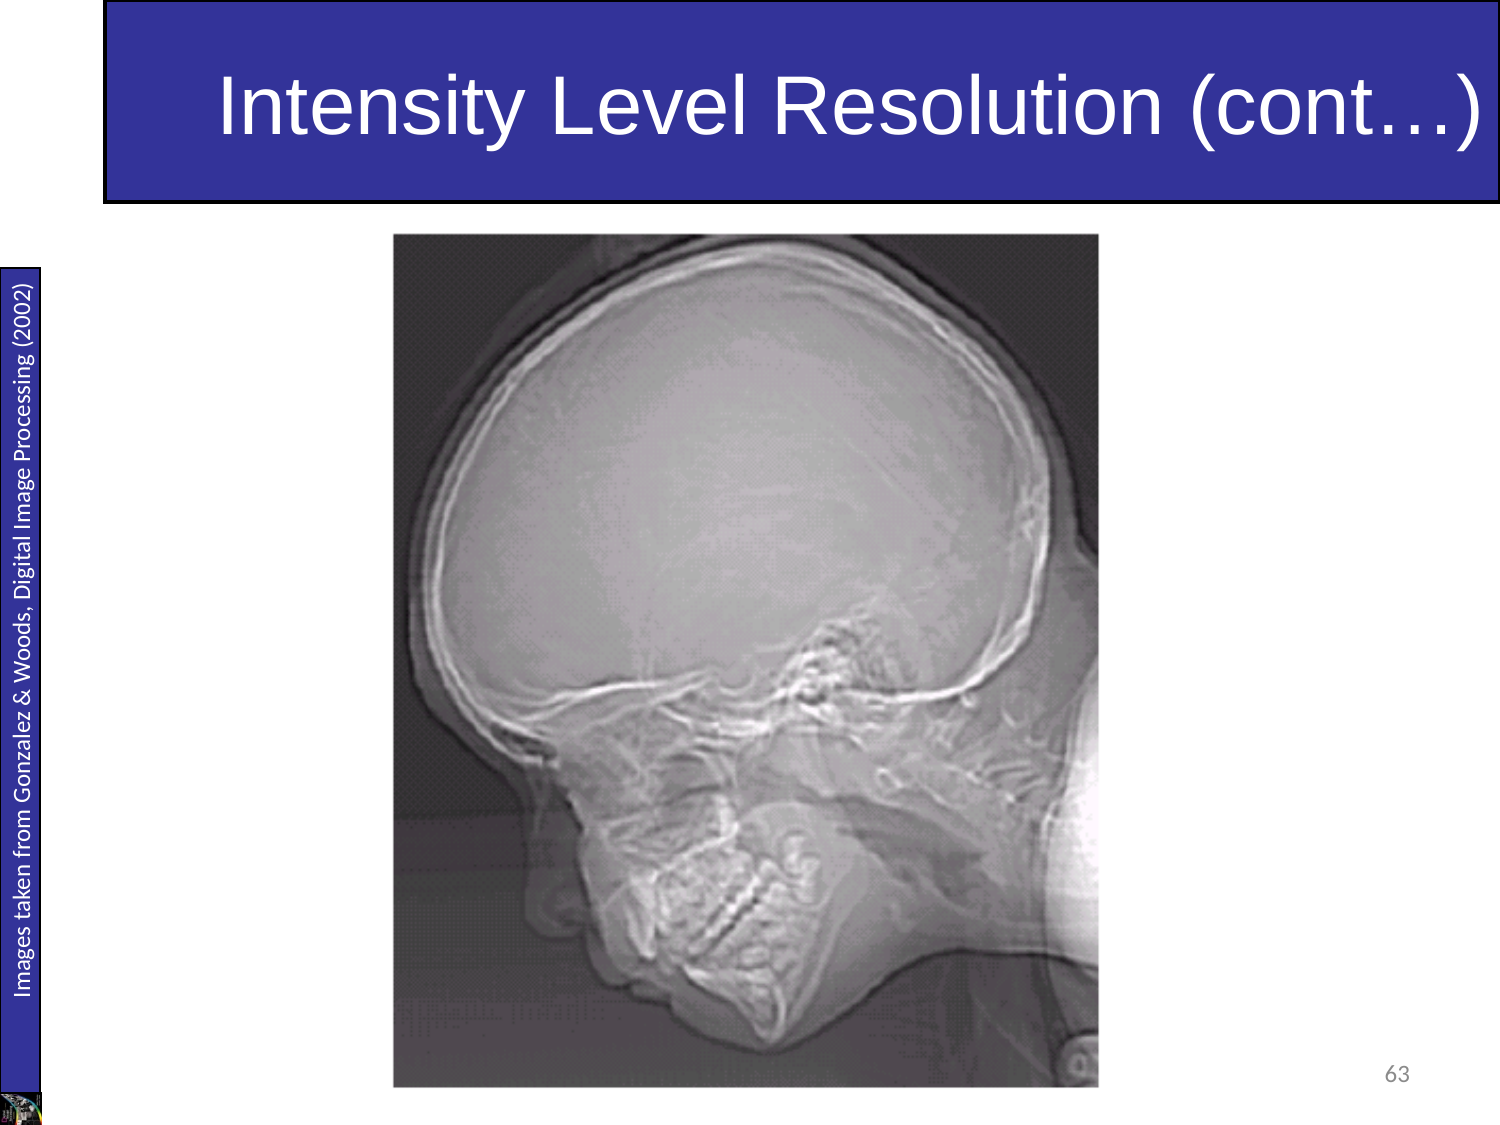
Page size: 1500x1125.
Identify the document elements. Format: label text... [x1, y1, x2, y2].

picture [387, 224, 1114, 1090]
text_box Intensity Level Resolution (cont…) [104, 0, 1500, 202]
slide_number 63 [1074, 1042, 1425, 1103]
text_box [0, 267, 42, 1125]
